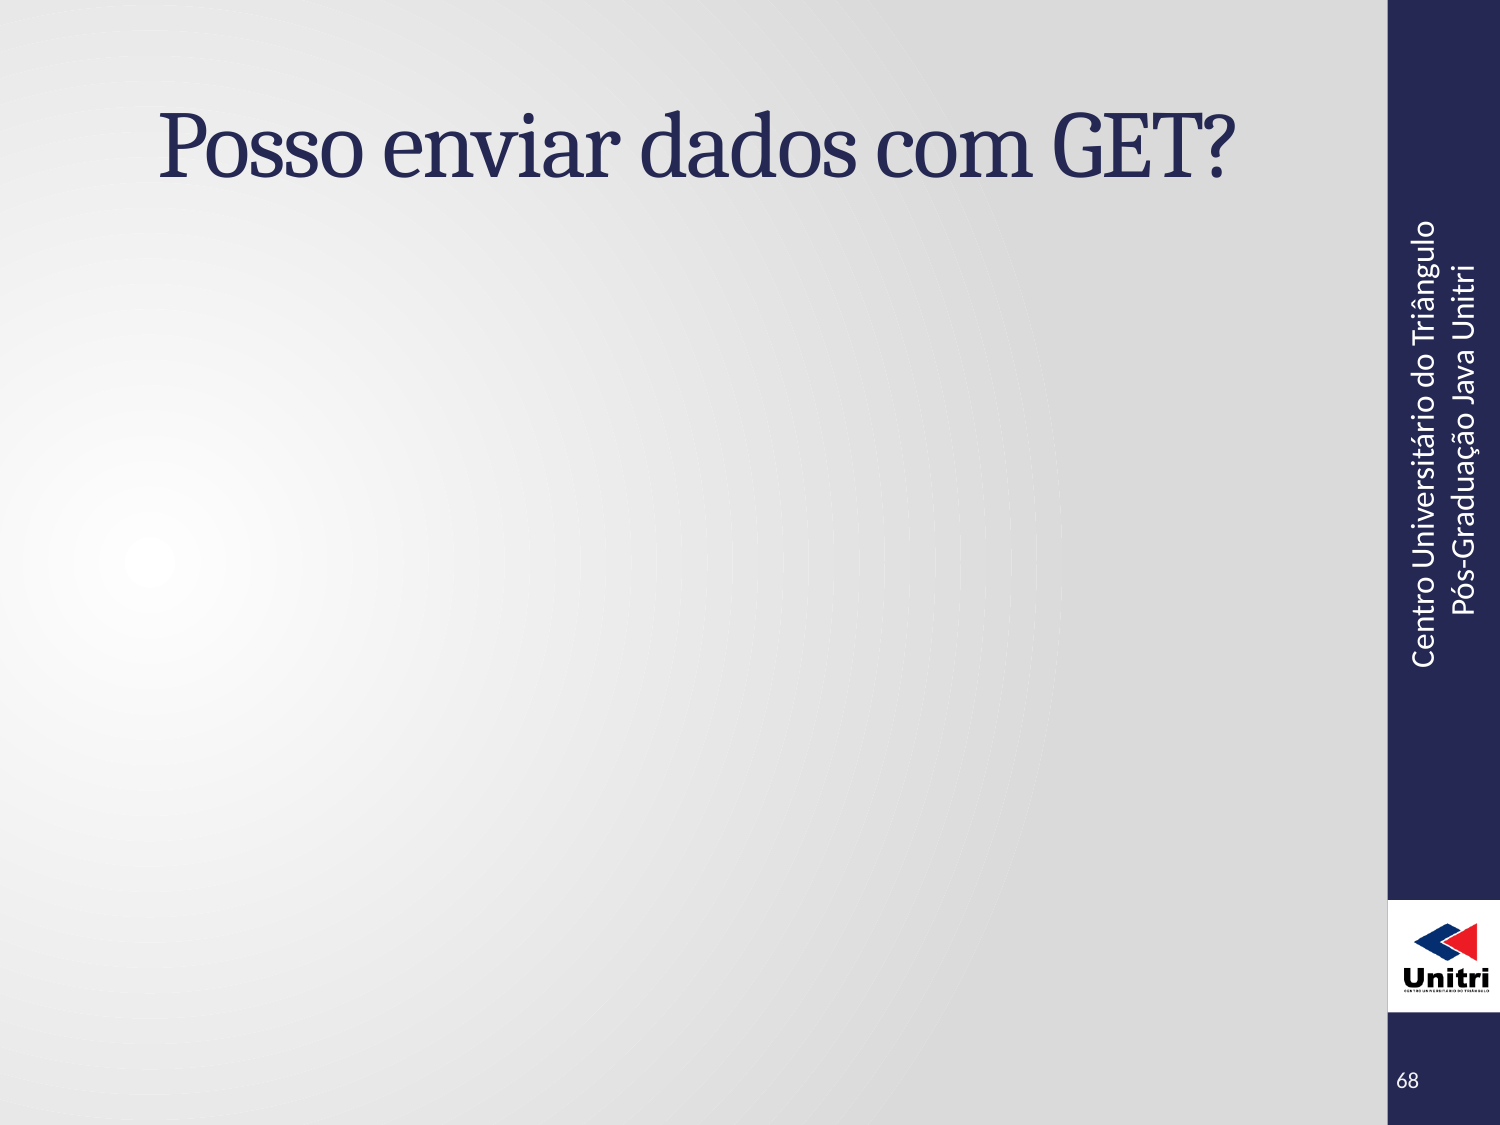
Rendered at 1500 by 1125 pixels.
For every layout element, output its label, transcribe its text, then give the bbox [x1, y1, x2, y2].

title Posso enviar dados com GET? [75, 45, 1325, 233]
text_box 68 [1381, 1058, 1500, 1101]
text_box Centro Universitário do Triângulo Pós-Graduação Java Unitri [1393, 0, 1488, 882]
picture [1381, 902, 1500, 1010]
